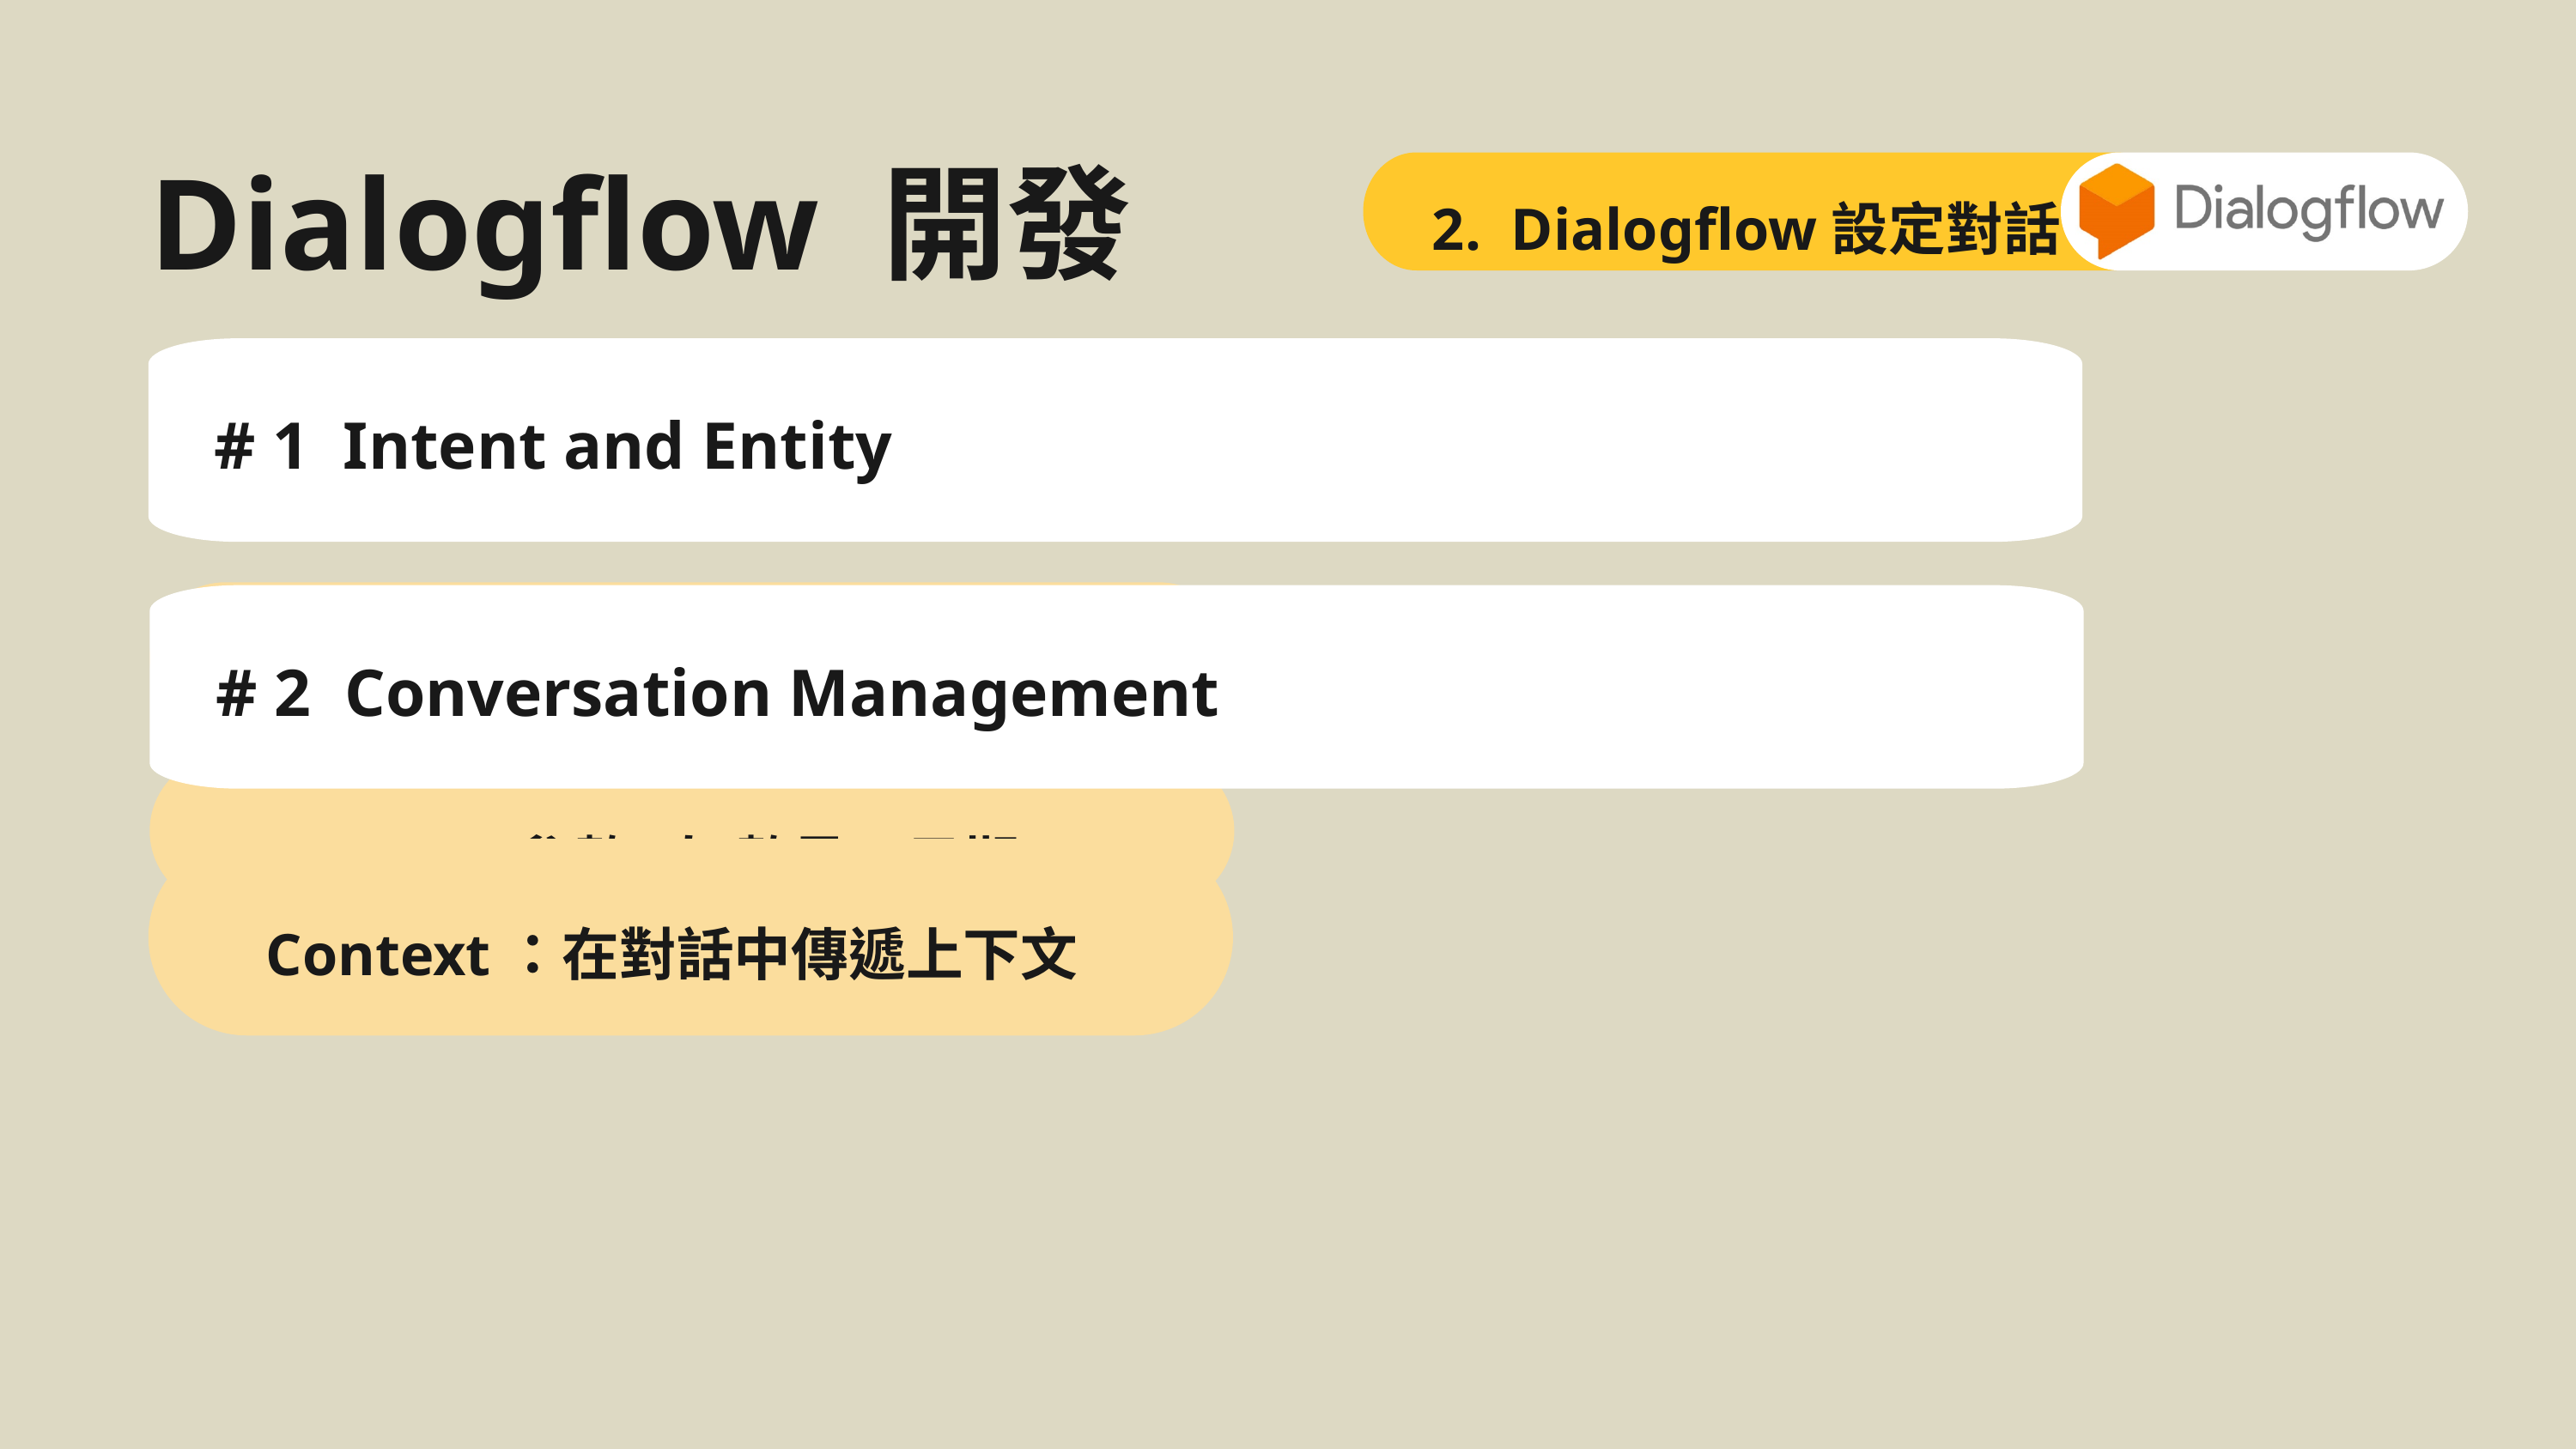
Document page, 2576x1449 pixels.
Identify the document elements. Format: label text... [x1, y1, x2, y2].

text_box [1363, 152, 2058, 271]
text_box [149, 585, 2084, 789]
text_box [148, 838, 1234, 1036]
text_box Dialogflow 開發 [149, 144, 2010, 295]
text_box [149, 797, 1235, 839]
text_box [148, 337, 2083, 543]
picture [2060, 152, 2469, 271]
